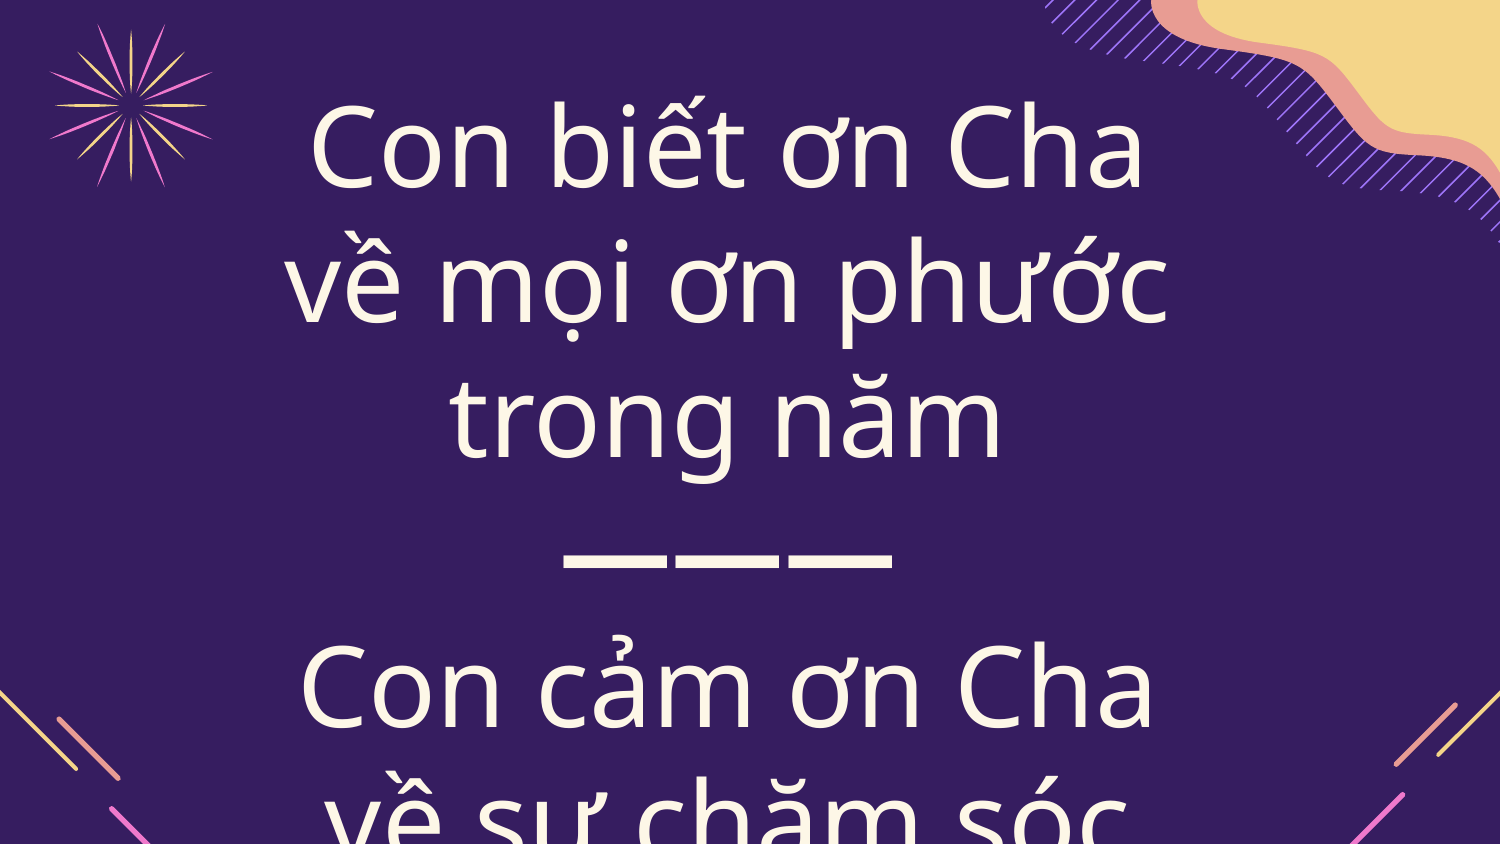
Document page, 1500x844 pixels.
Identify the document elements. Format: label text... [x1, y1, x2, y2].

title Con biết ơn Cha về mọi ơn phước trong năm ——— Con cảm ơn Cha về sự chăm sóc của Cha [218, 60, 1238, 832]
